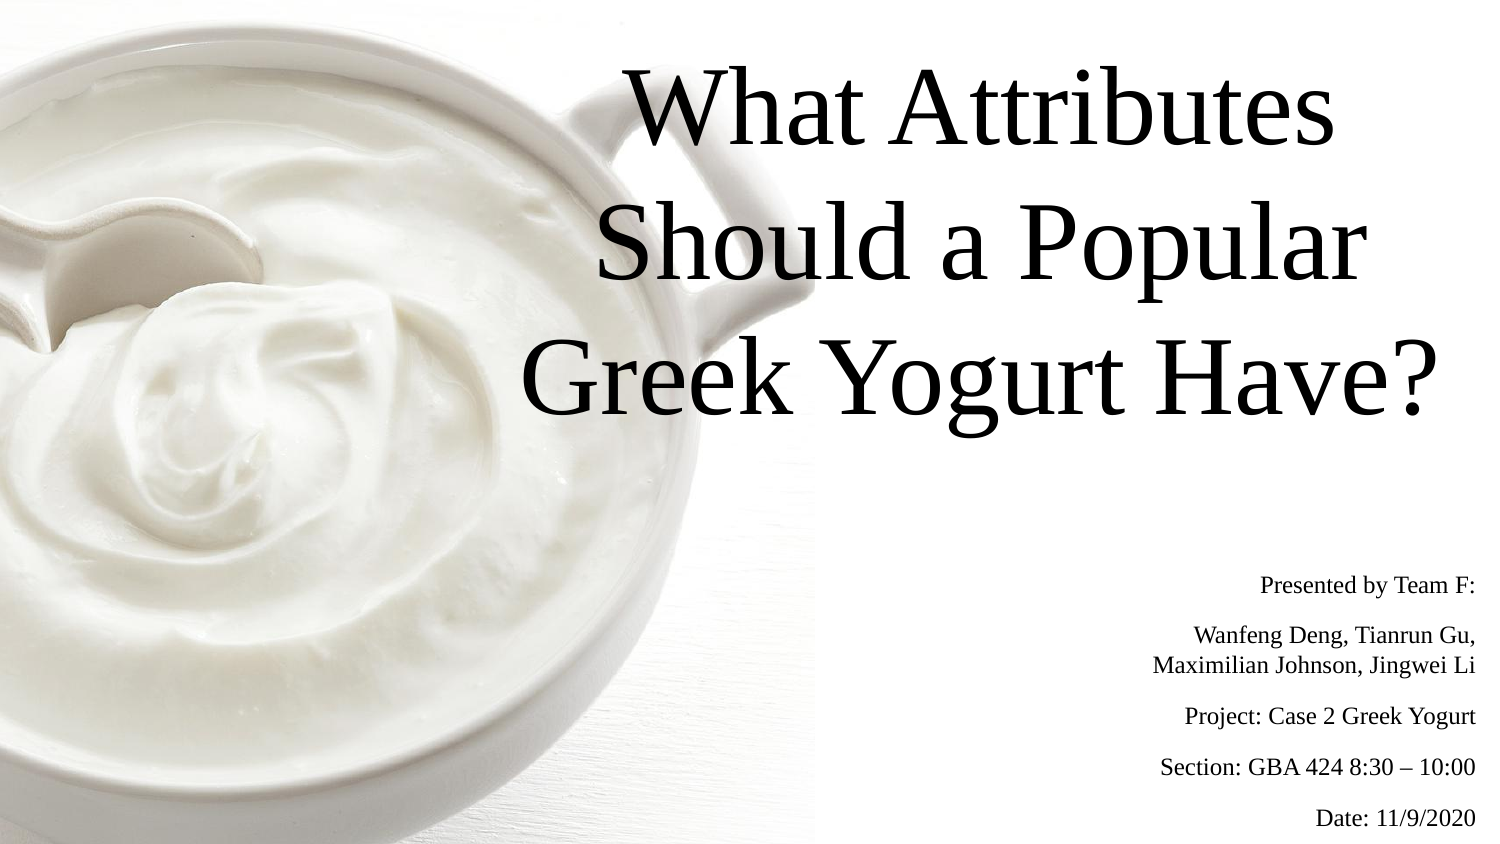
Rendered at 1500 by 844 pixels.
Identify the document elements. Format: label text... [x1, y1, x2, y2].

title What Attributes Should a Popular Greek Yogurt Have? [818, 186, 1500, 452]
picture [0, 0, 815, 844]
subtitle Presented by Team F: Wanfeng Deng, Tianrun Gu, Maximilian Johnson, Jingwei Li Project: Case 2 Greek Yogurt Section: GBA 424 8:30 – 10:00 Date: 11/9/2020 [1100, 553, 1492, 844]
